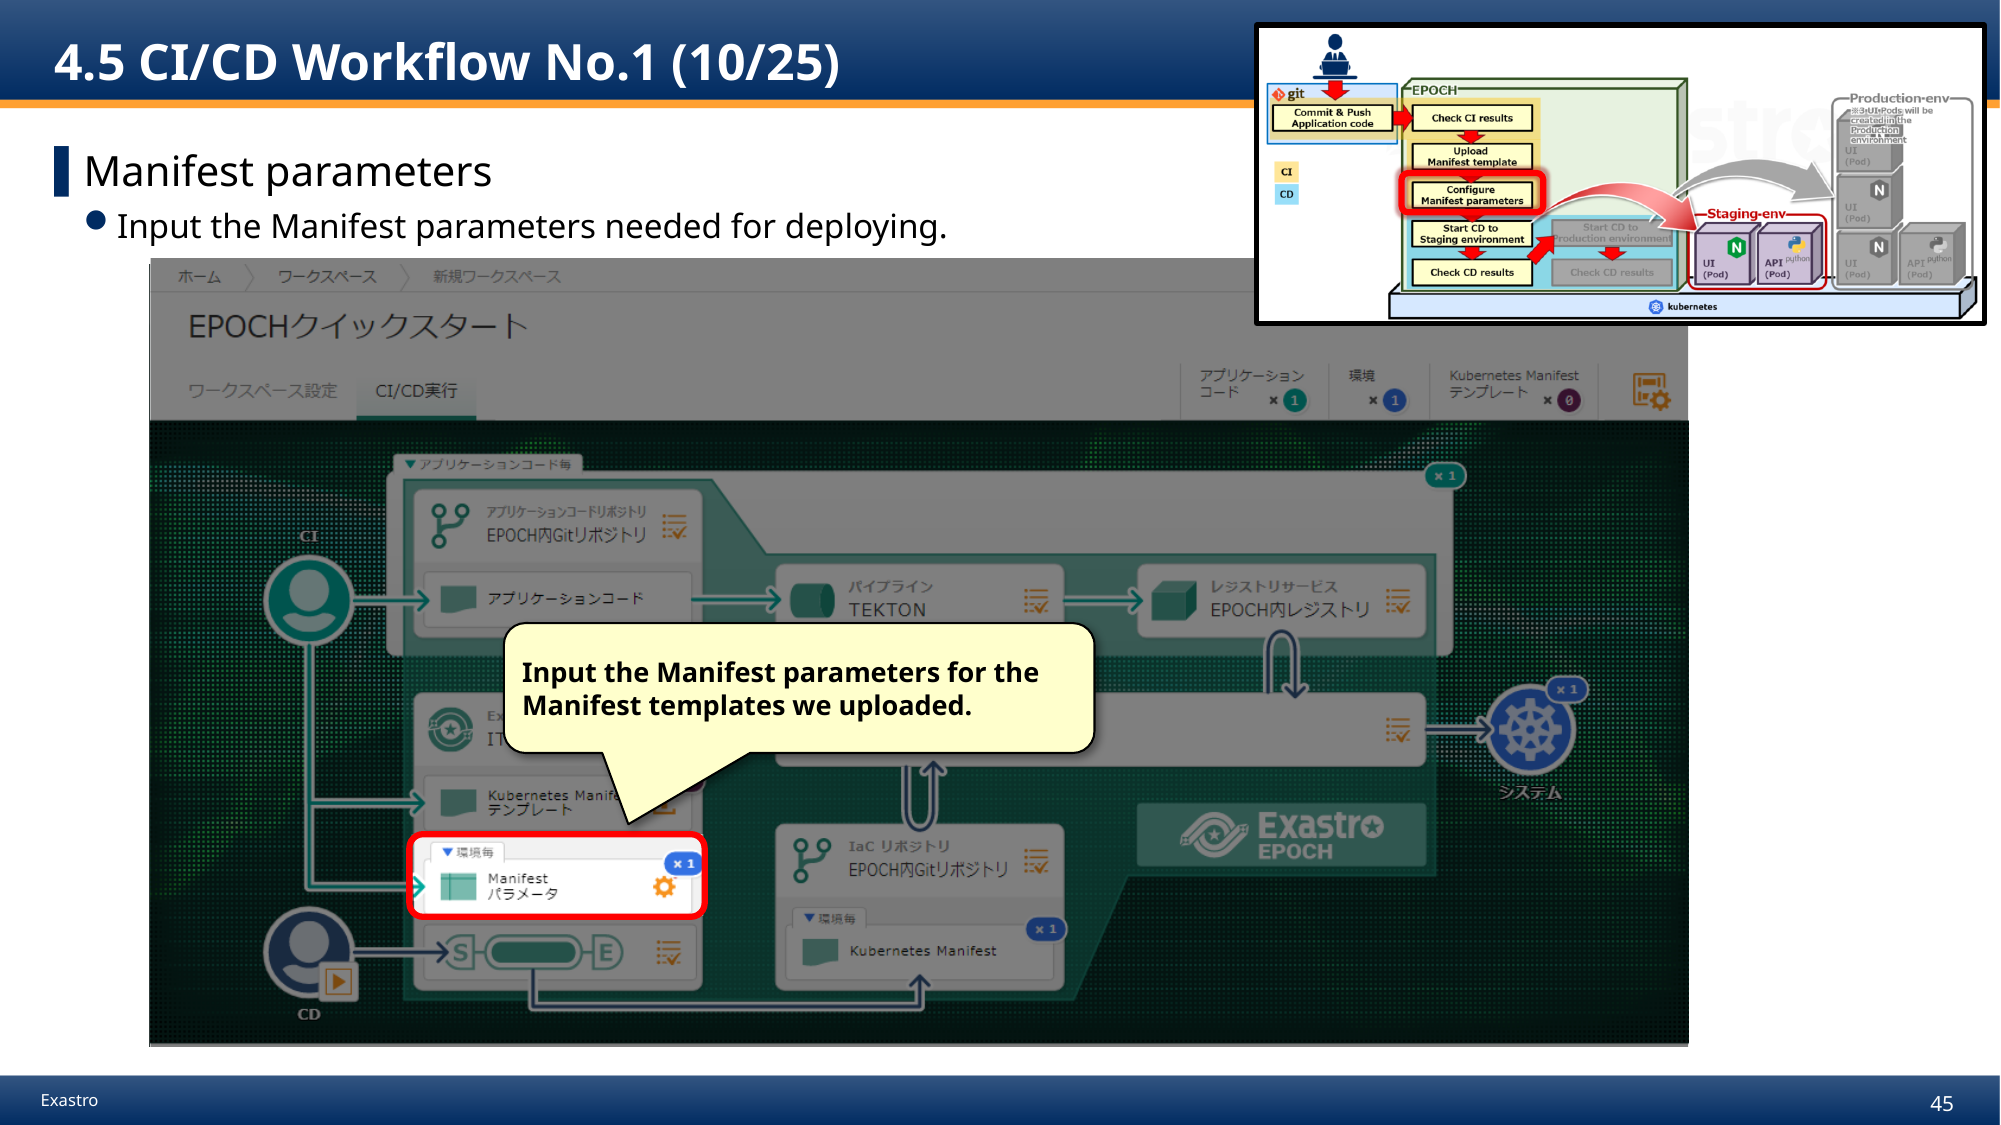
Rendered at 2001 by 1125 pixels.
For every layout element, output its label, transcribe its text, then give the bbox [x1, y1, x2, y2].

picture [0, 0, 2000, 1125]
title 4.5 CI/CD Workflow No.1 (10/25) [39, 18, 1961, 96]
list Manifest parameters Input the Manifest parameters needed for deploying. [39, 137, 1961, 1059]
